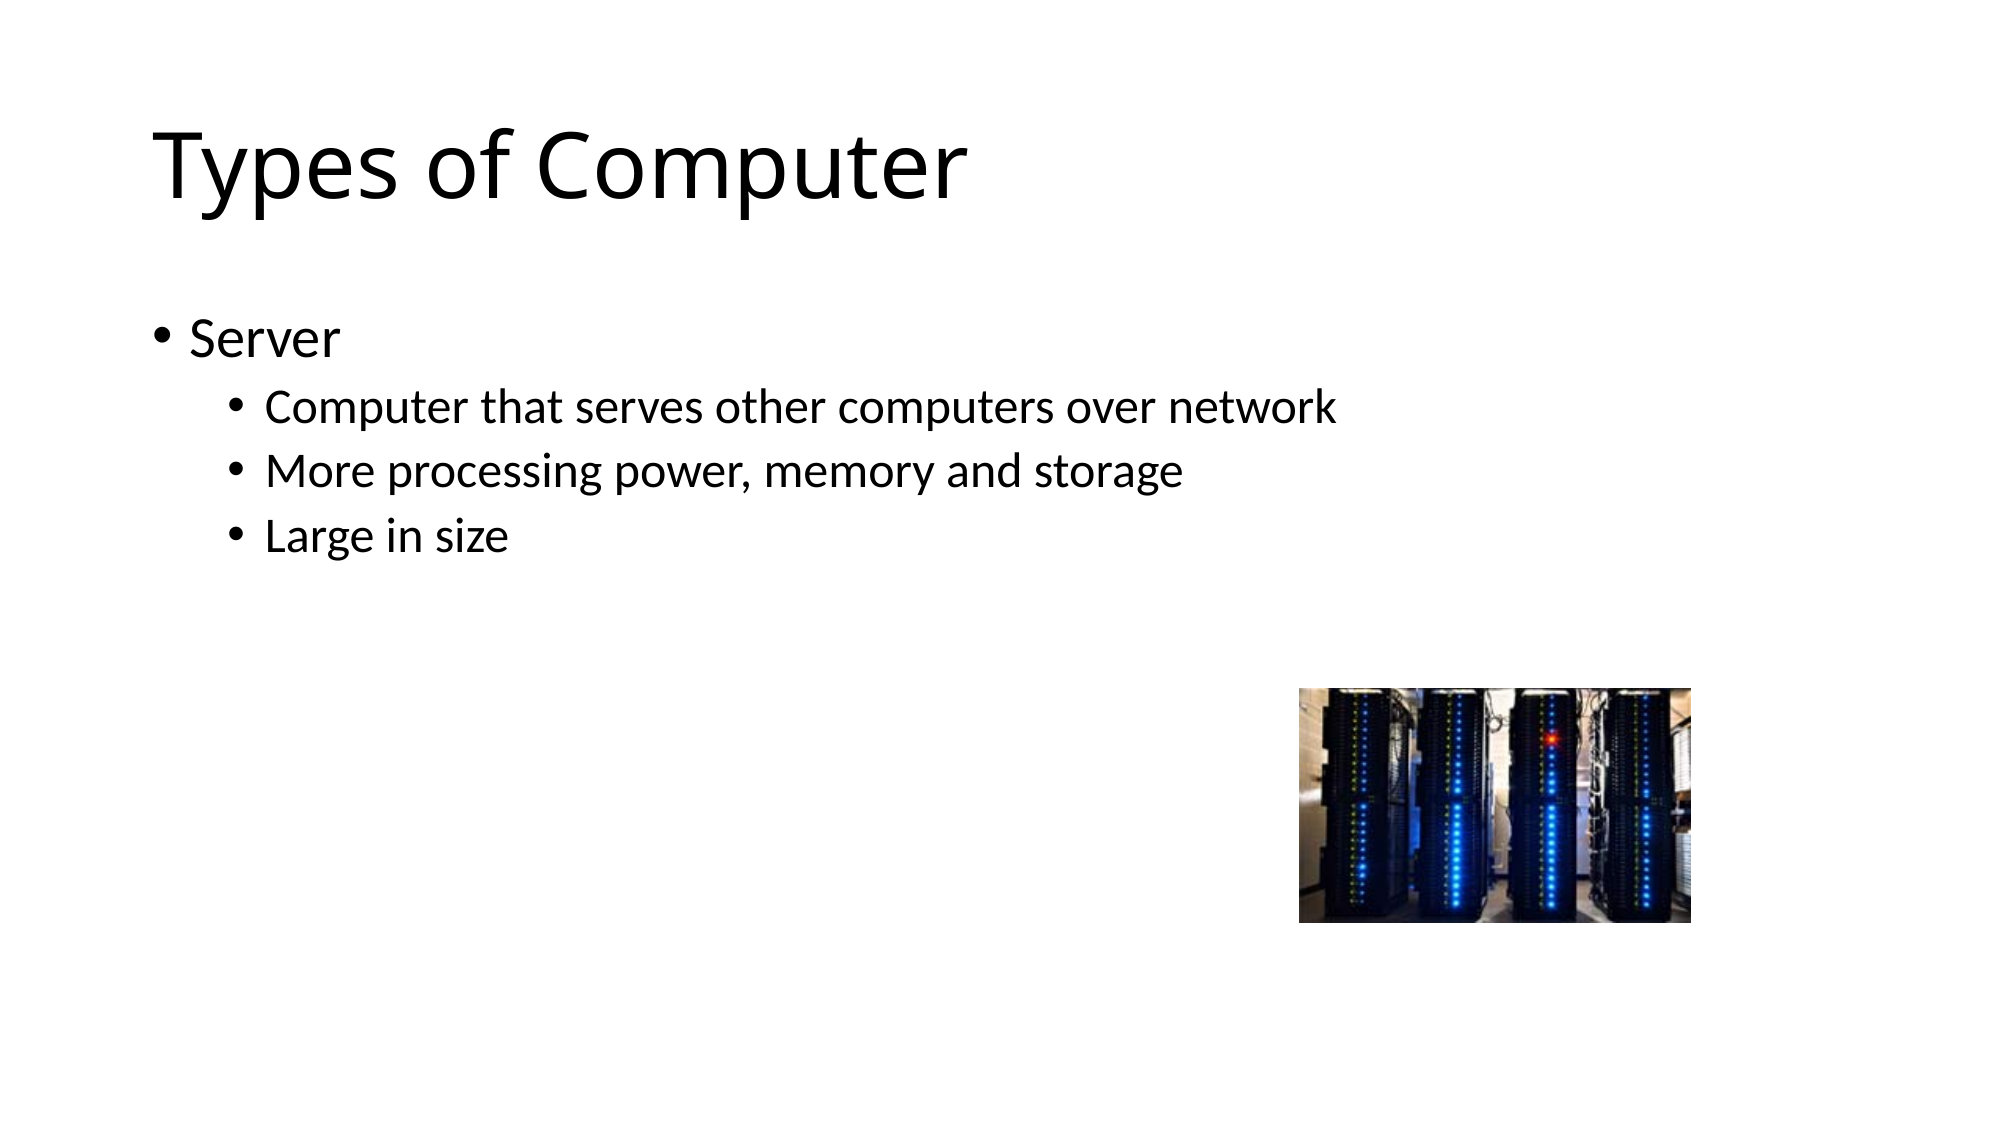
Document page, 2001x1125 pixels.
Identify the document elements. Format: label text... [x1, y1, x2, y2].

list Server Computer that serves other computers over network More processing power, memory and storage Large in size [137, 299, 1863, 1014]
title Types of Computer [137, 59, 1863, 278]
picture [1299, 688, 1691, 923]
